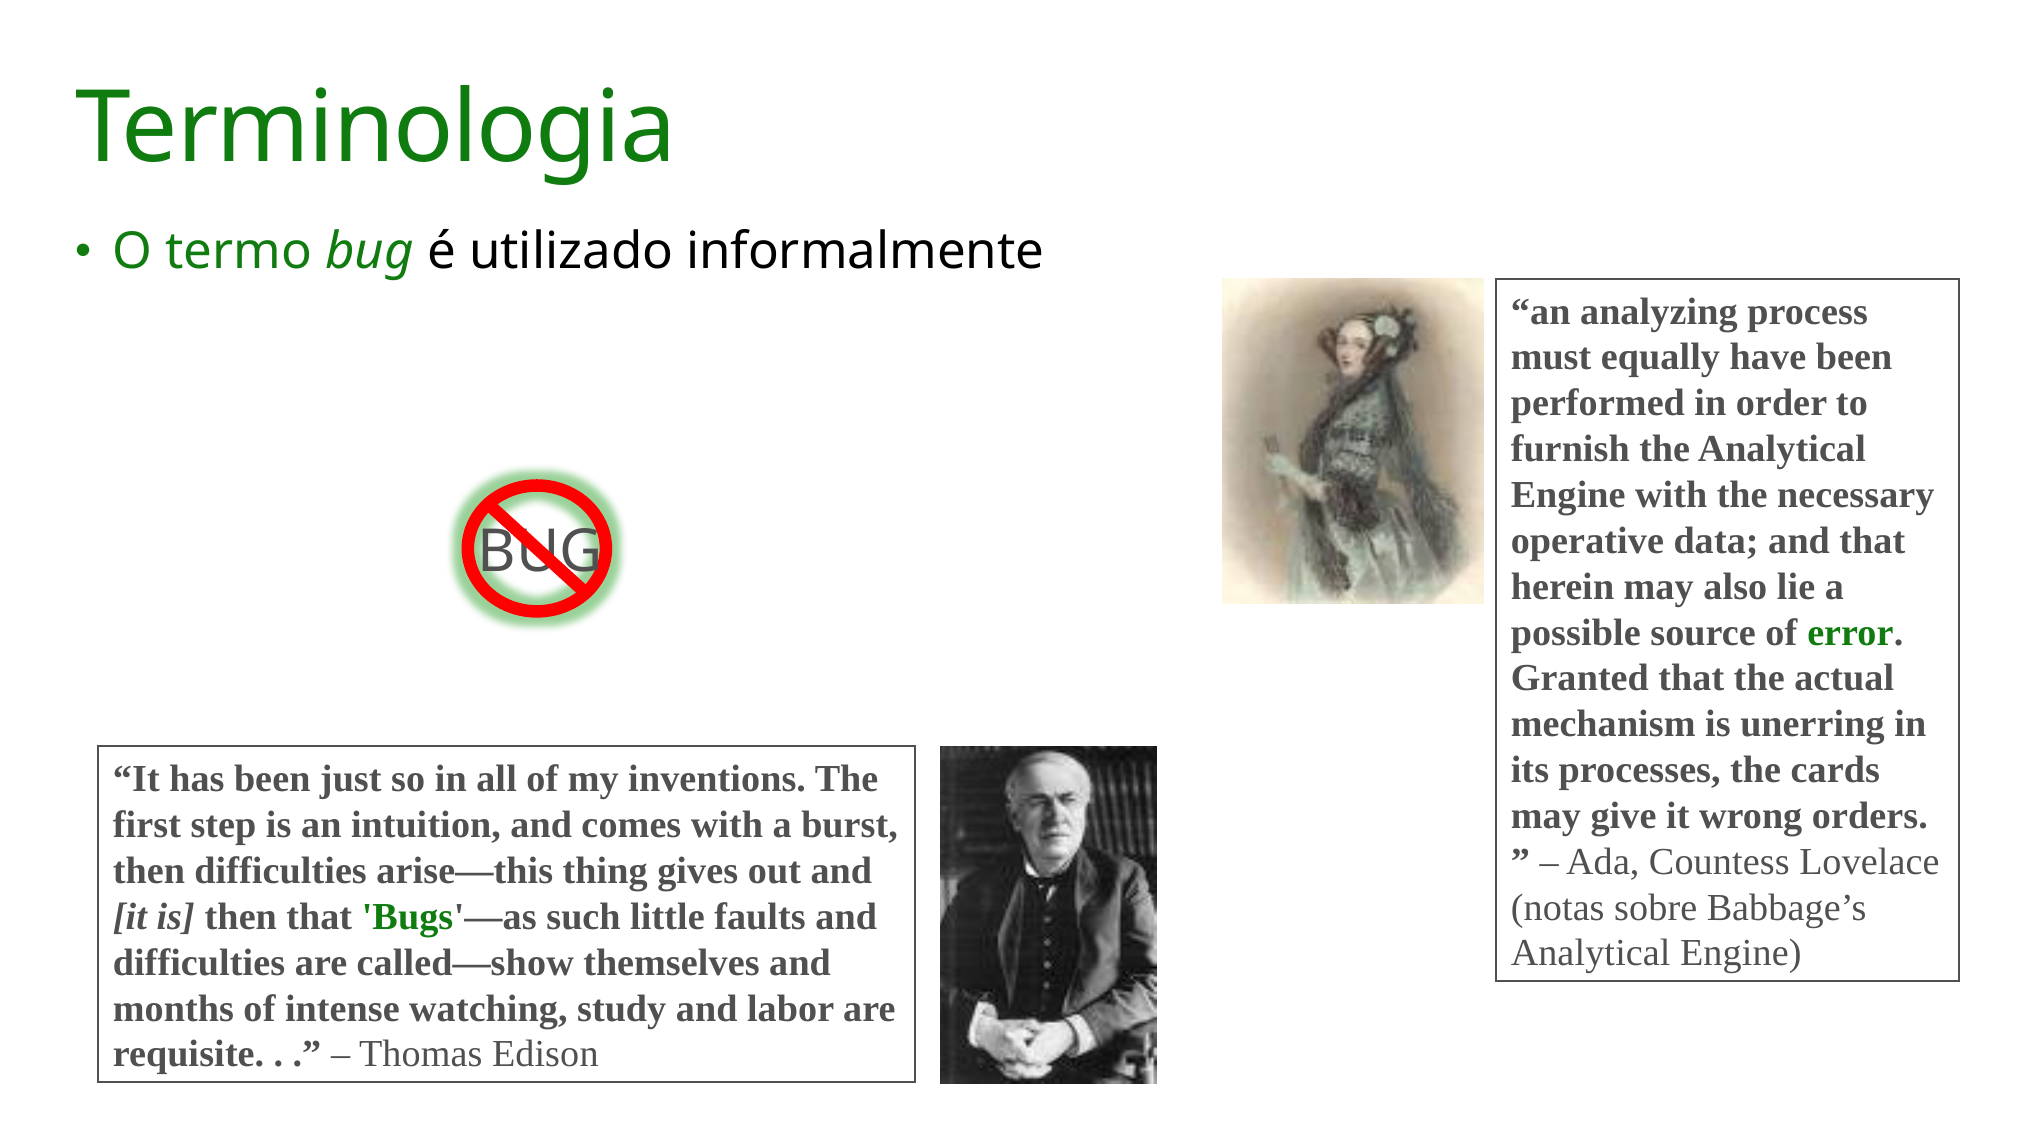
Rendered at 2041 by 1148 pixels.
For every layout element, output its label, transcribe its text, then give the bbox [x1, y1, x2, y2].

picture [940, 745, 1157, 1084]
list O termo bug é utilizado informalmente [60, 210, 1980, 510]
title Terminologia [60, 60, 1980, 210]
text_box “an analyzing process must equally have been performed in order to furnish the Analytical Engine with the necessary operative data; and that herein may also lie a possible source of error. Granted that the actual mechanism is unerring in its processes, the cards may give it wrong orders. ” – Ada, Countess Lovelace (notas sobre Babbage’s Analytical Engine) [1496, 278, 1960, 981]
picture [1222, 278, 1484, 605]
text_box “It has been just so in all of my inventions. The first step is an intuition, and comes with a burst, then difficulties arise—this thing gives out and [it is] then that 'Bugs'—as such little faults and difficulties are called—show themselves and months of intense watching, study and labor are requisite. . .” – Thomas Edison [98, 746, 915, 1082]
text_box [453, 485, 628, 612]
